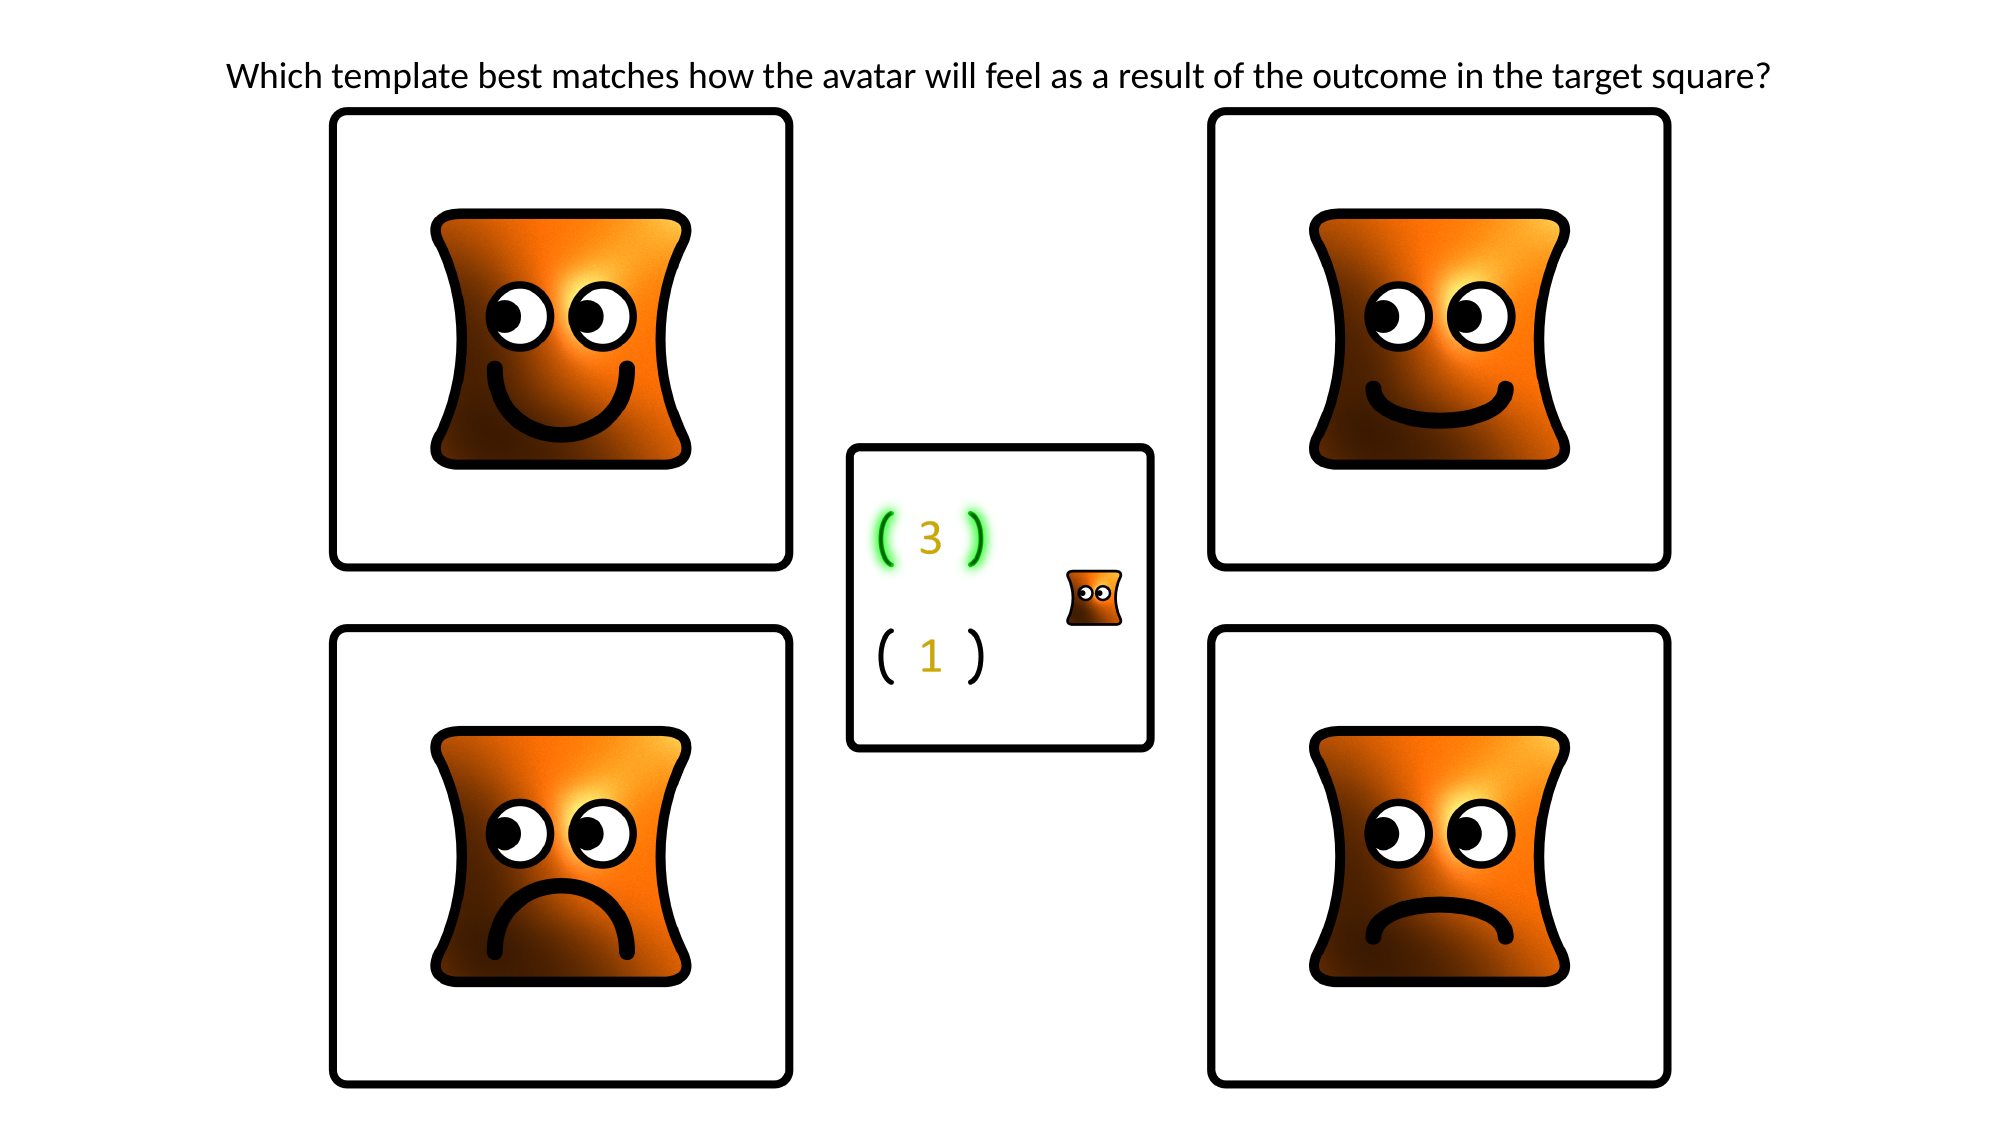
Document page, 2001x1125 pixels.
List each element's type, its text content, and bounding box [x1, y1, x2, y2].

picture [328, 106, 1672, 1089]
list Which template best matches how the avatar will feel as a result of the outcome in the target square? [137, 43, 1863, 107]
